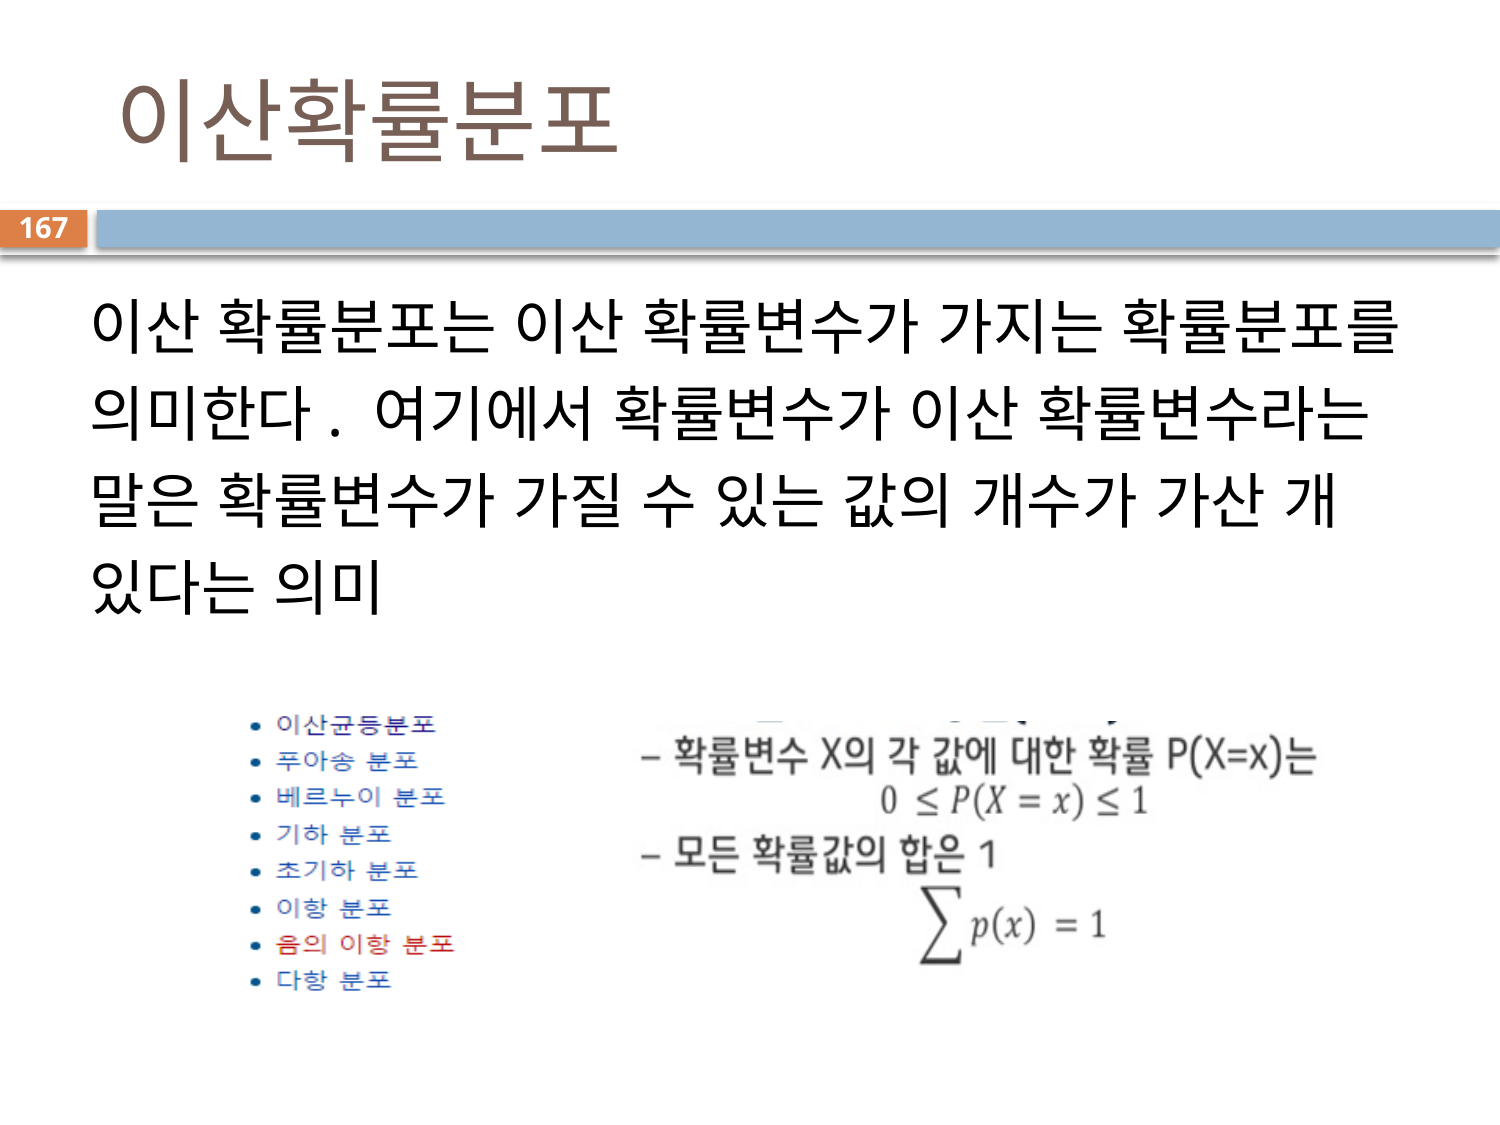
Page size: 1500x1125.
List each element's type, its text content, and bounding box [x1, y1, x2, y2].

picture [631, 721, 1325, 998]
title 이산확률분포 [100, 37, 1438, 200]
slide_number 167 [0, 208, 88, 249]
list 이산 확률분포는 이산 확률변수가 가지는 확률분포를 의미한다. 여기에서 확률변수가 이산 확률변수라는 말은 확률변수가 가질 수 있는 값의 개수가 가산 개 있다는 의미 [75, 267, 1425, 716]
picture [229, 703, 545, 1016]
